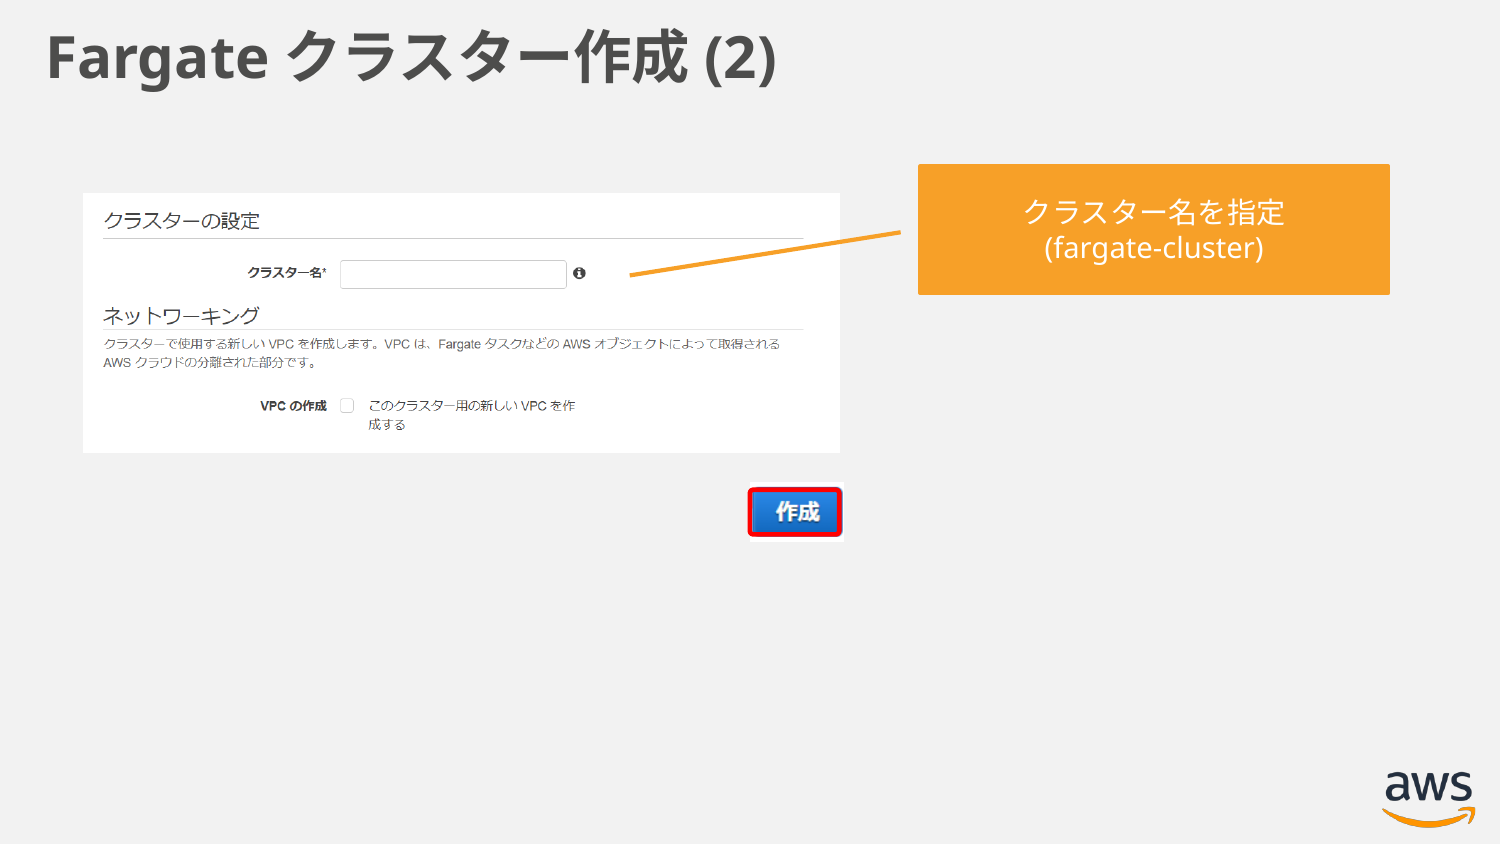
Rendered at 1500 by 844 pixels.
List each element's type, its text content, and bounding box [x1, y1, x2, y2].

title Fargateクラスター作成(2) [0, 0, 1500, 111]
text_box クラスター名を指定 (fargate-cluster) [918, 164, 1390, 295]
picture [83, 193, 840, 453]
text_box クラスター名を指定 (fargate-cluster) [844, 230, 901, 244]
picture [749, 482, 844, 542]
picture [1381, 771, 1476, 828]
